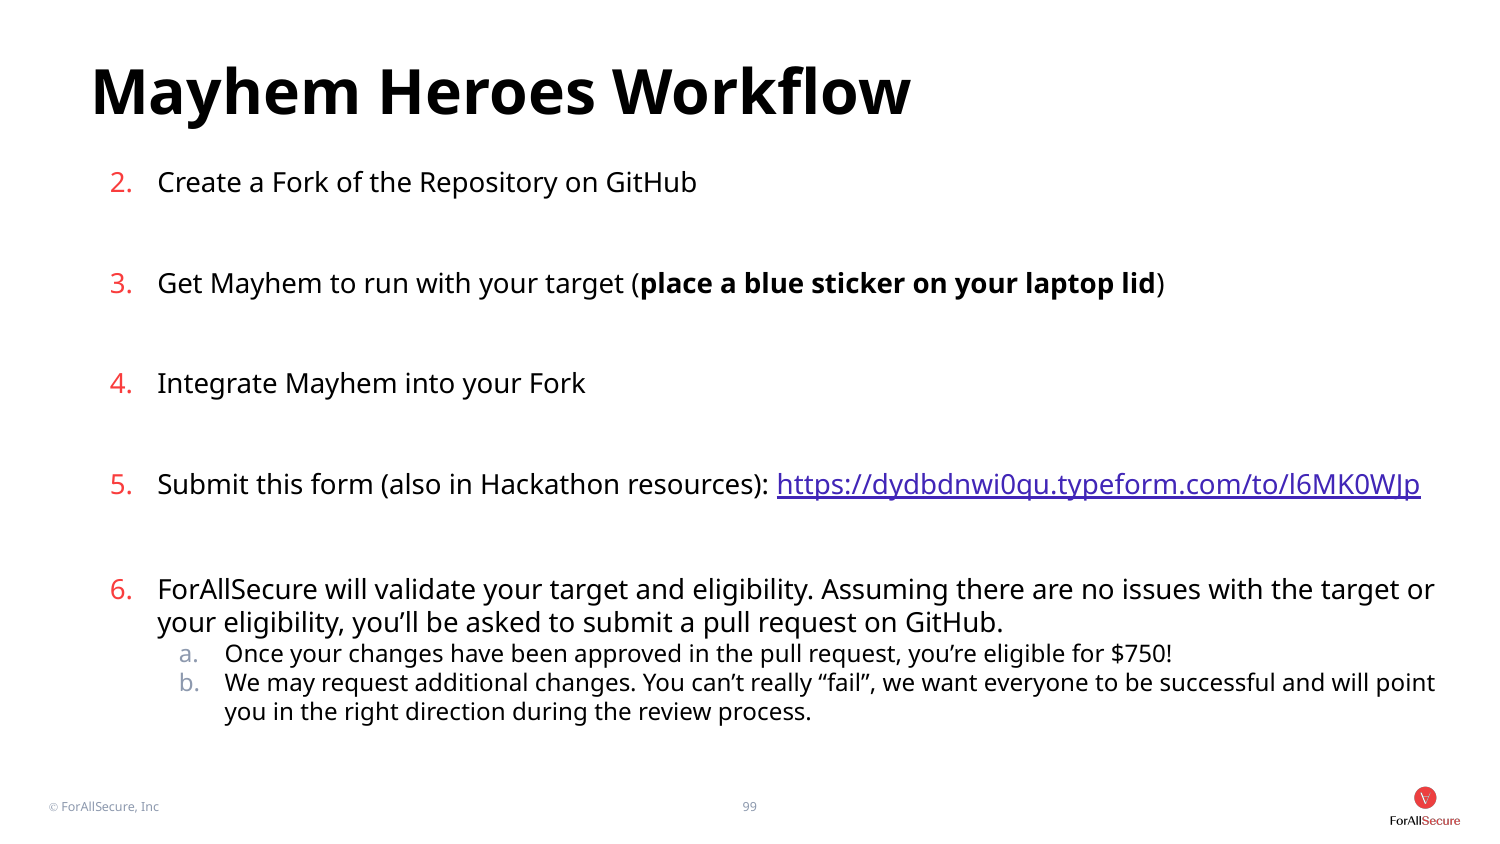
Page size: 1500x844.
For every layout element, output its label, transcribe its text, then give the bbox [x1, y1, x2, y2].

title Mayhem Heroes Workflow [75, 37, 1425, 150]
picture [1387, 786, 1463, 826]
list Create a Fork of the Repository on GitHub Get Mayhem to run with your target (place a blue sticker on your laptop lid) Integrate Mayhem into your Fork Submit this form (also in Hackathon resources): https://dydbdnwi0qu.typeform.com/to/l6MK0WJp ForAllSecure will validate your target and eligibility. Assuming there are no issues with the target or your eligibility, you’ll be asked to submit a pull request on GitHub. Once your changes have been approved in the pull request, you’re eligible for $750! We may request additional changes. You can’t really “fail”, we want everyone to be successful and will point you in the right direction during the review process. [75, 150, 1463, 769]
